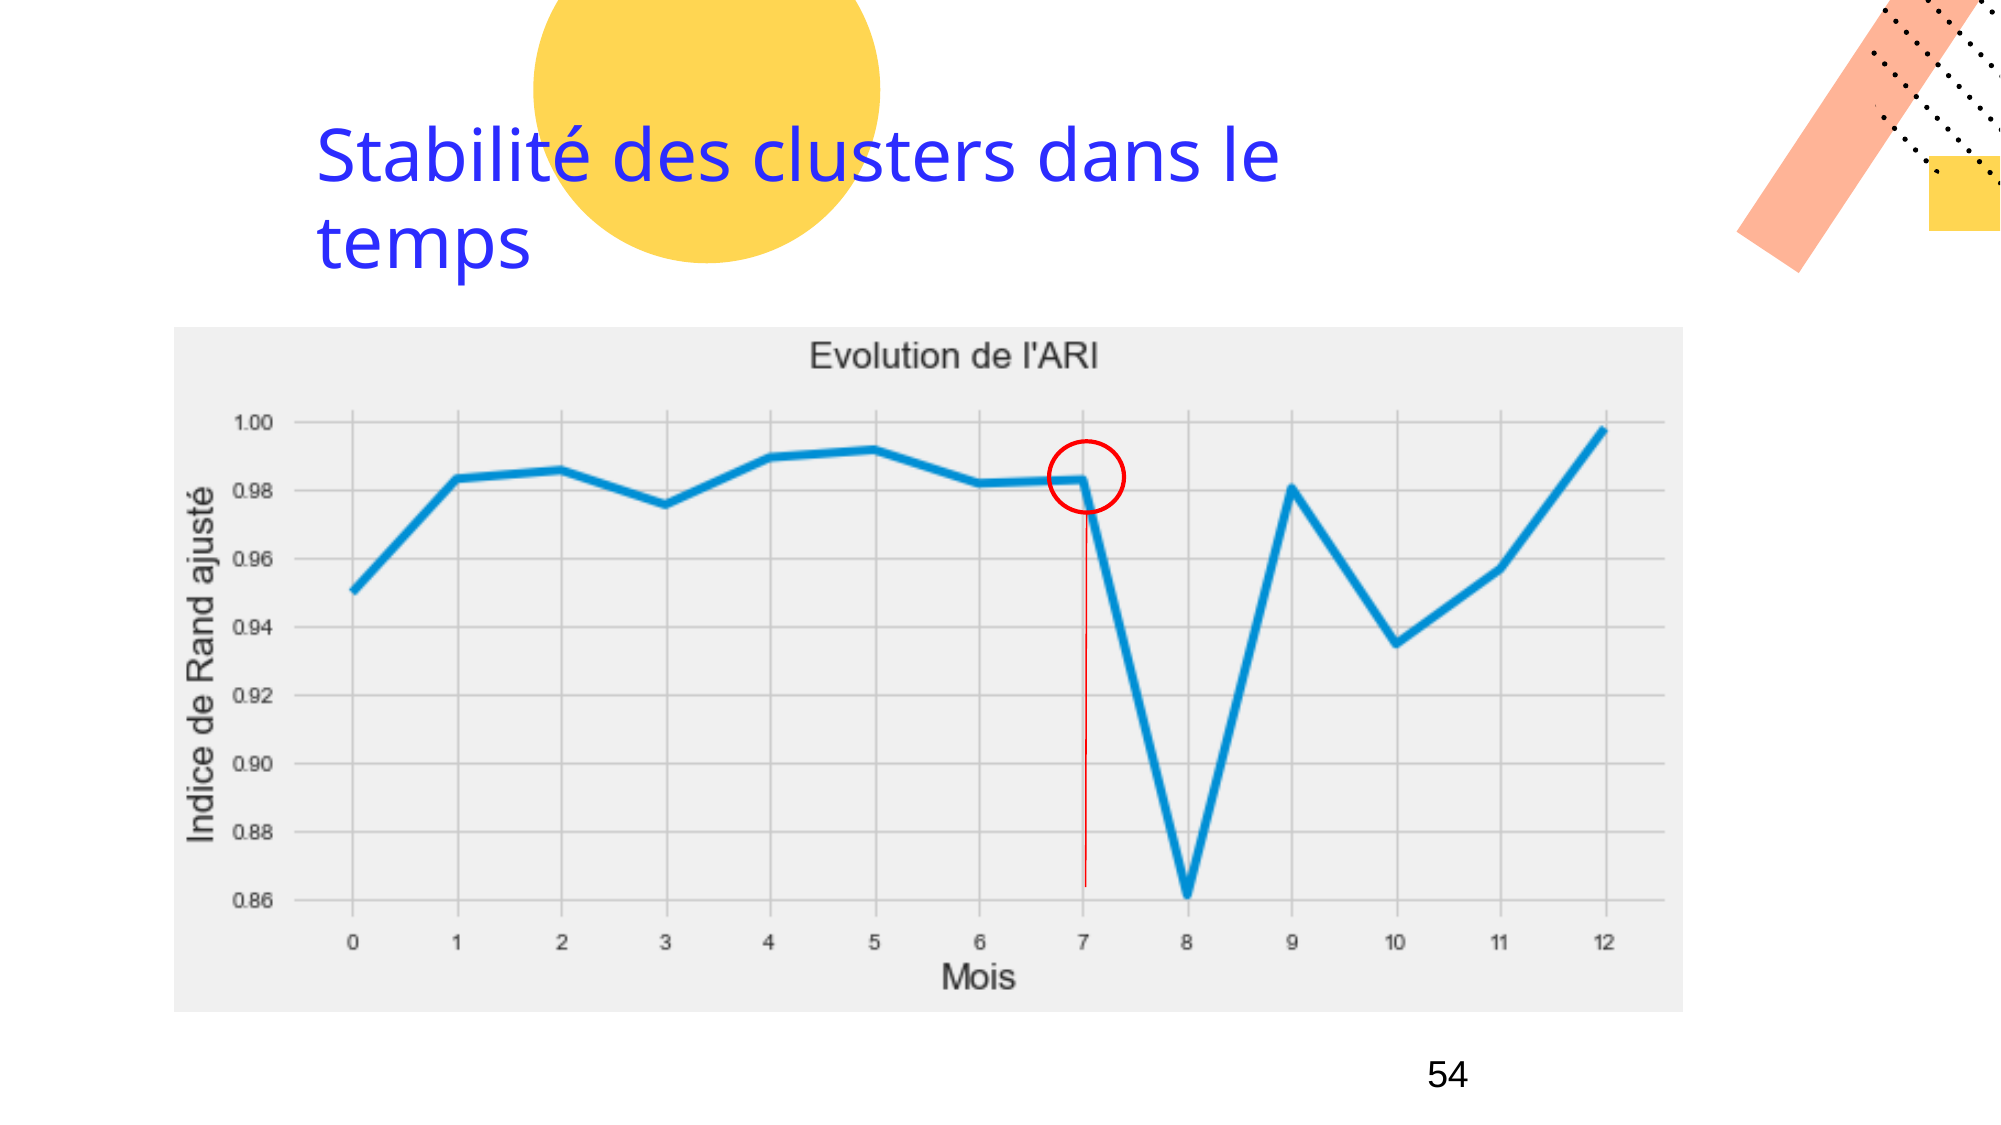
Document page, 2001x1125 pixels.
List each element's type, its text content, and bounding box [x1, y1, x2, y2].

title Stabilité des clusters dans le temps [301, 113, 1390, 278]
slide_number 54 [1412, 1042, 1863, 1103]
picture [173, 326, 1684, 1012]
